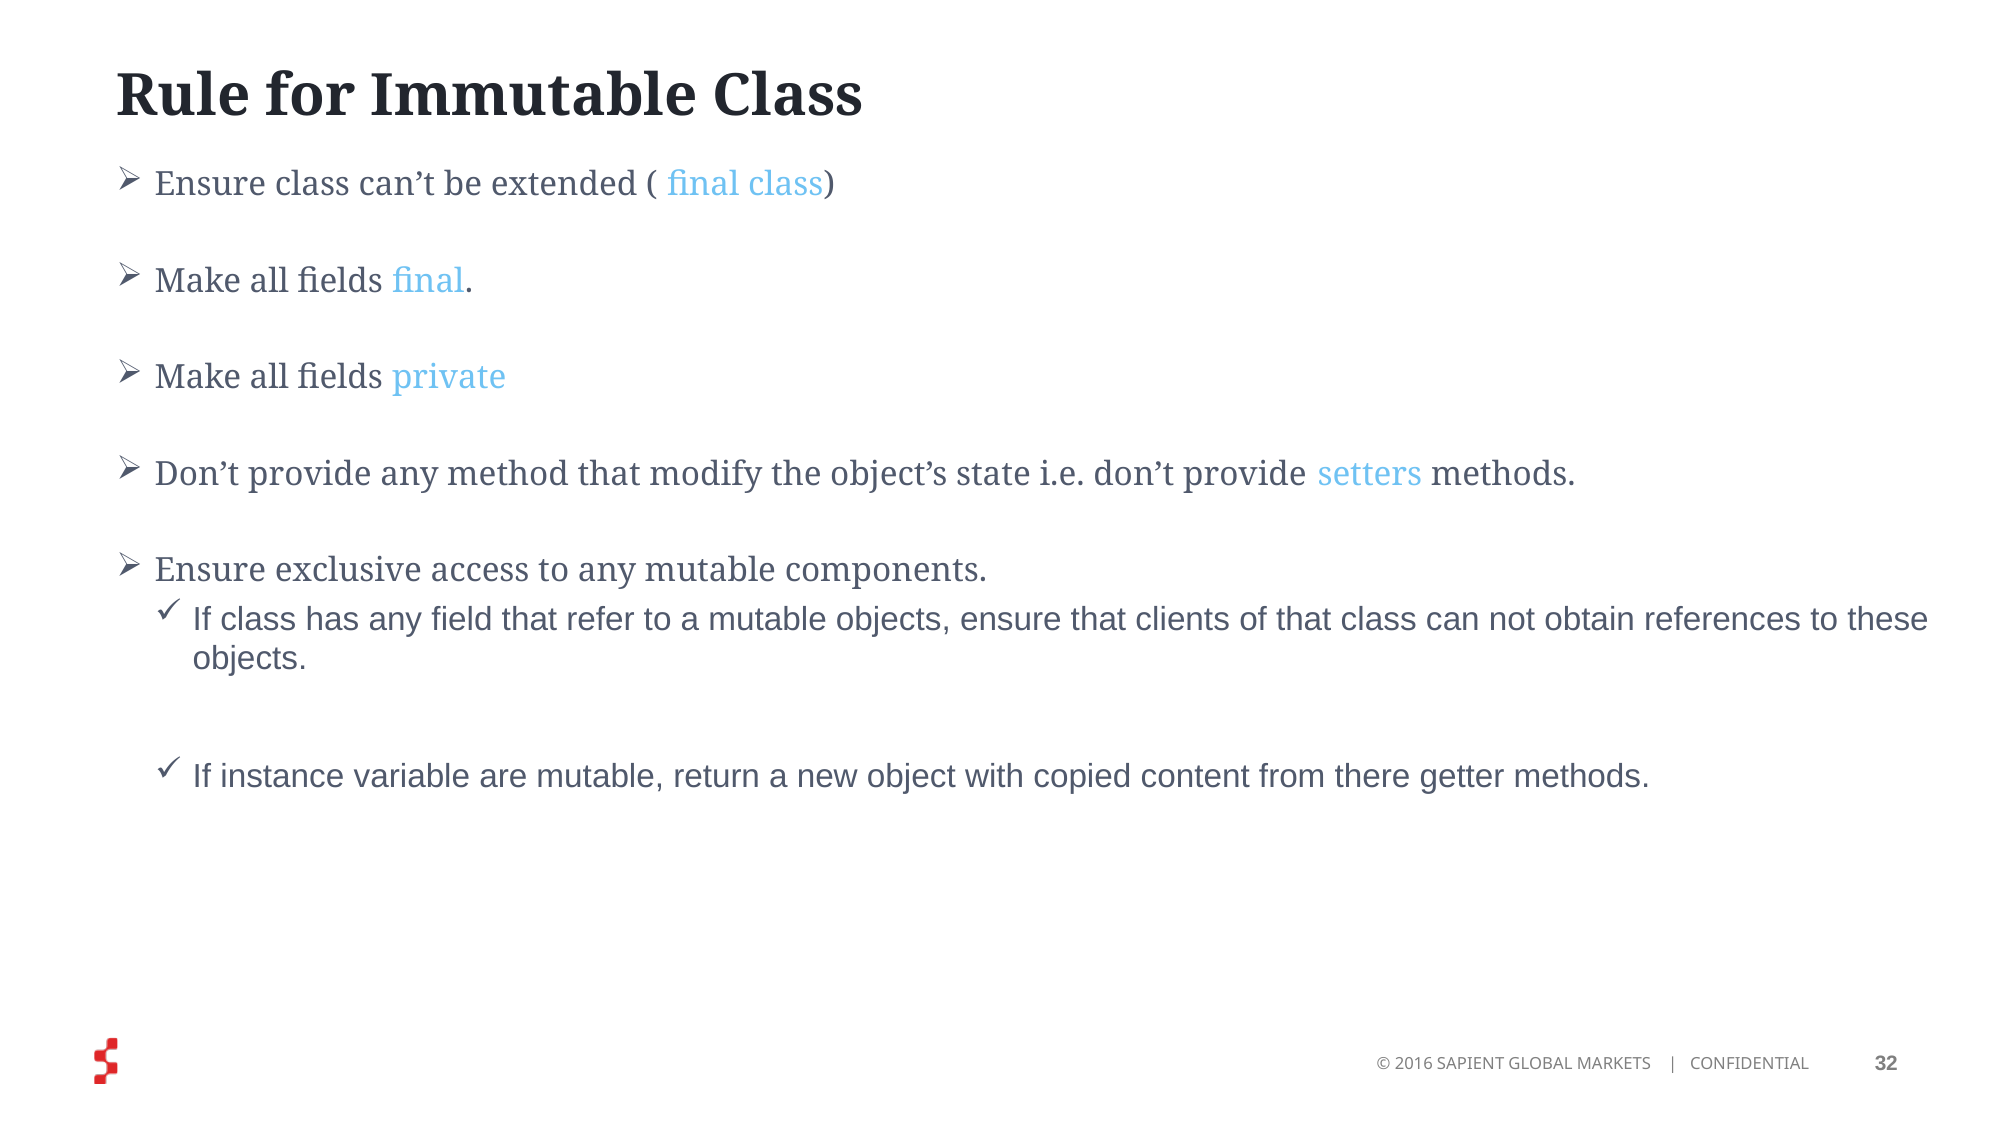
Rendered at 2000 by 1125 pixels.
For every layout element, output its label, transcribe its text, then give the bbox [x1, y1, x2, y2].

list Ensure class can’t be extended ( final class) Make all fields final. Make all fields private Don’t provide any method that modify the object’s state i.e. don’t provide setters methods. Ensure exclusive access to any mutable components. If class has any field that refer to a mutable objects, ensure that clients of that class can not obtain references to these objects. If instance variable are mutable, return a new object with copied content from there getter methods. [116, 162, 1967, 1038]
title Rule for Immutable Class [116, 50, 1967, 162]
